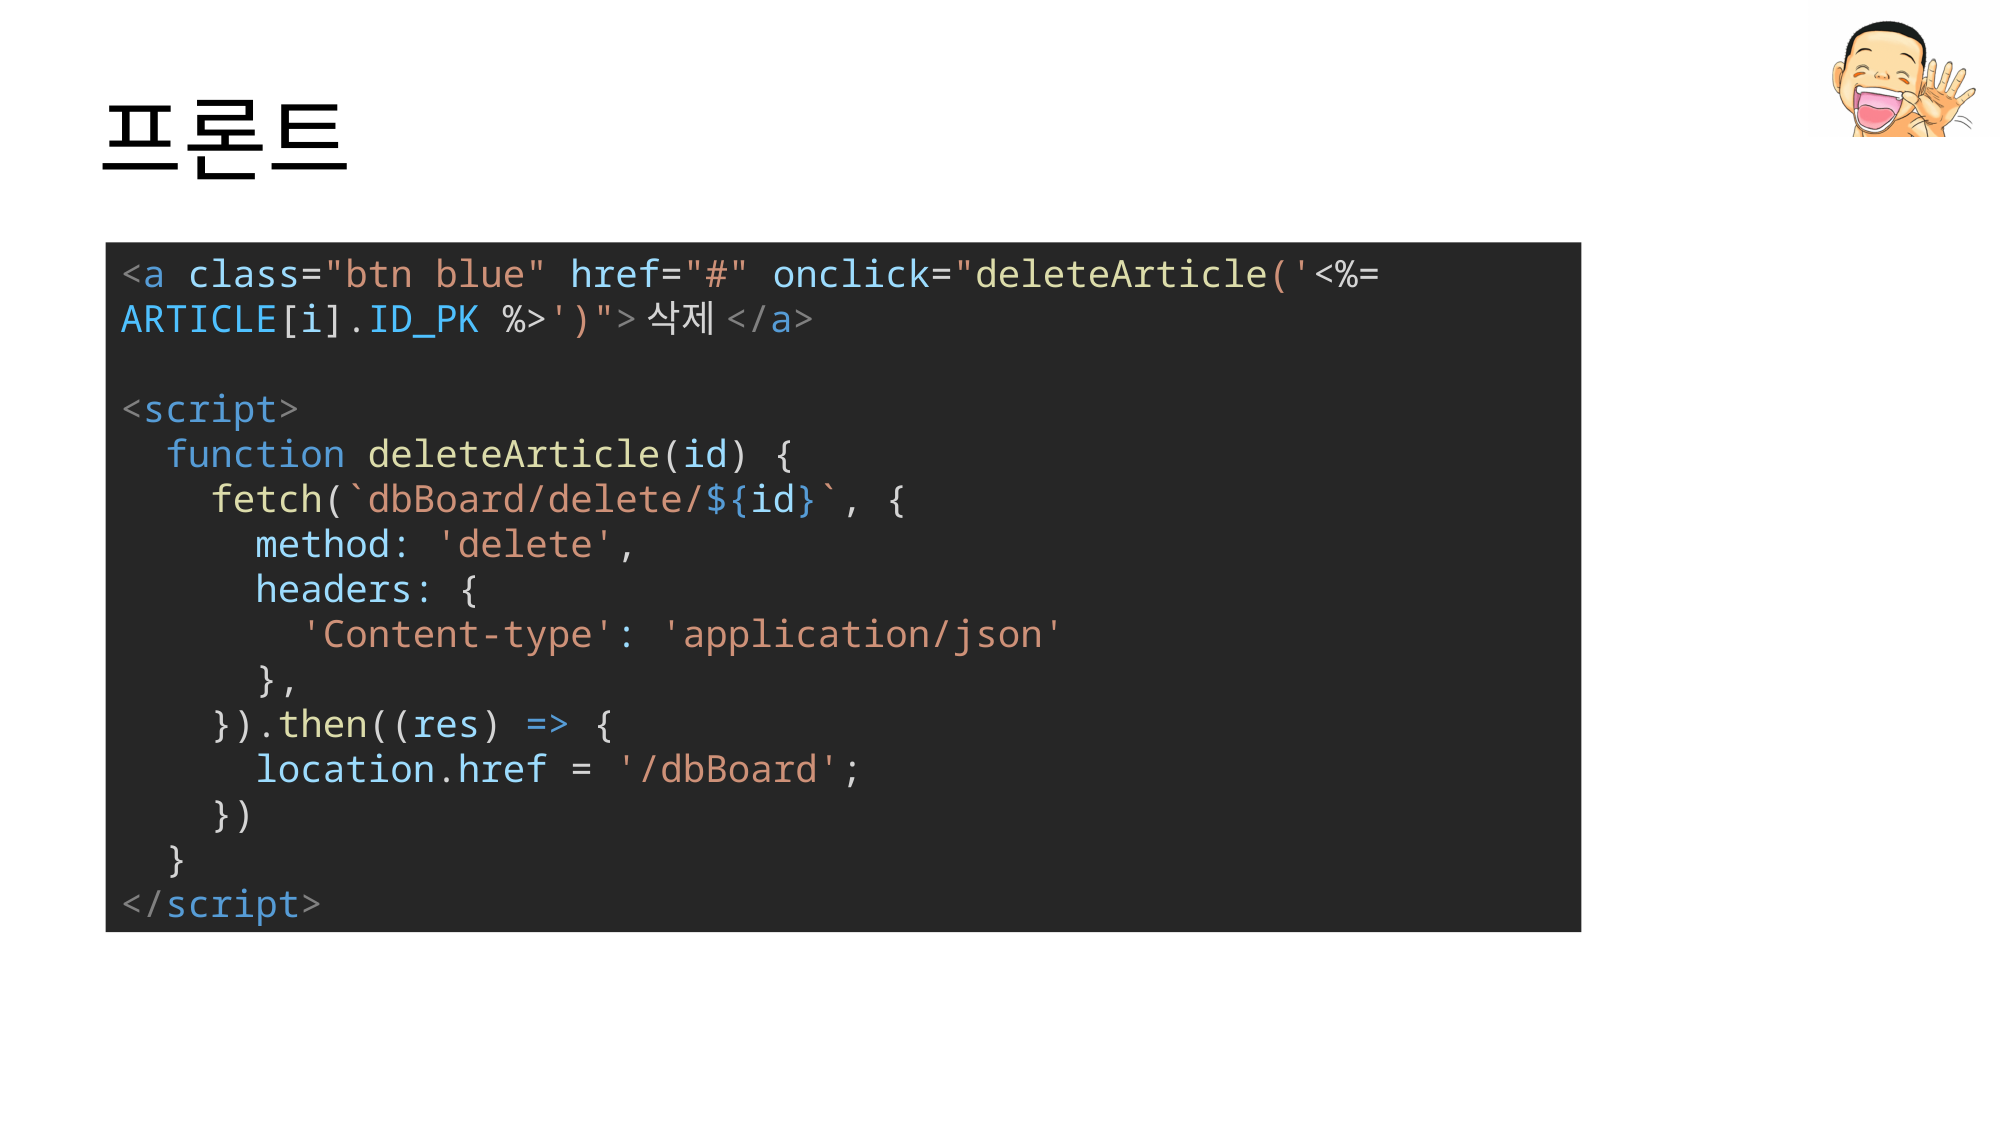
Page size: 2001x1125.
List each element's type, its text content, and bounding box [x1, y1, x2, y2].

text_box <a class="btn blue" href="#" onclick="deleteArticle('<%= ARTICLE[i].ID_PK %>')">삭제</a> <script> function deleteArticle(id) { fetch(`dbBoard/delete/${id}`, { method: 'delete', headers: { 'Content-type': 'application/json' }, }).then((res) => { location.href = '/dbBoard'; }) } </script> [105, 242, 1582, 933]
title 프론트 [83, 0, 1931, 218]
picture [1931, 0, 2000, 137]
